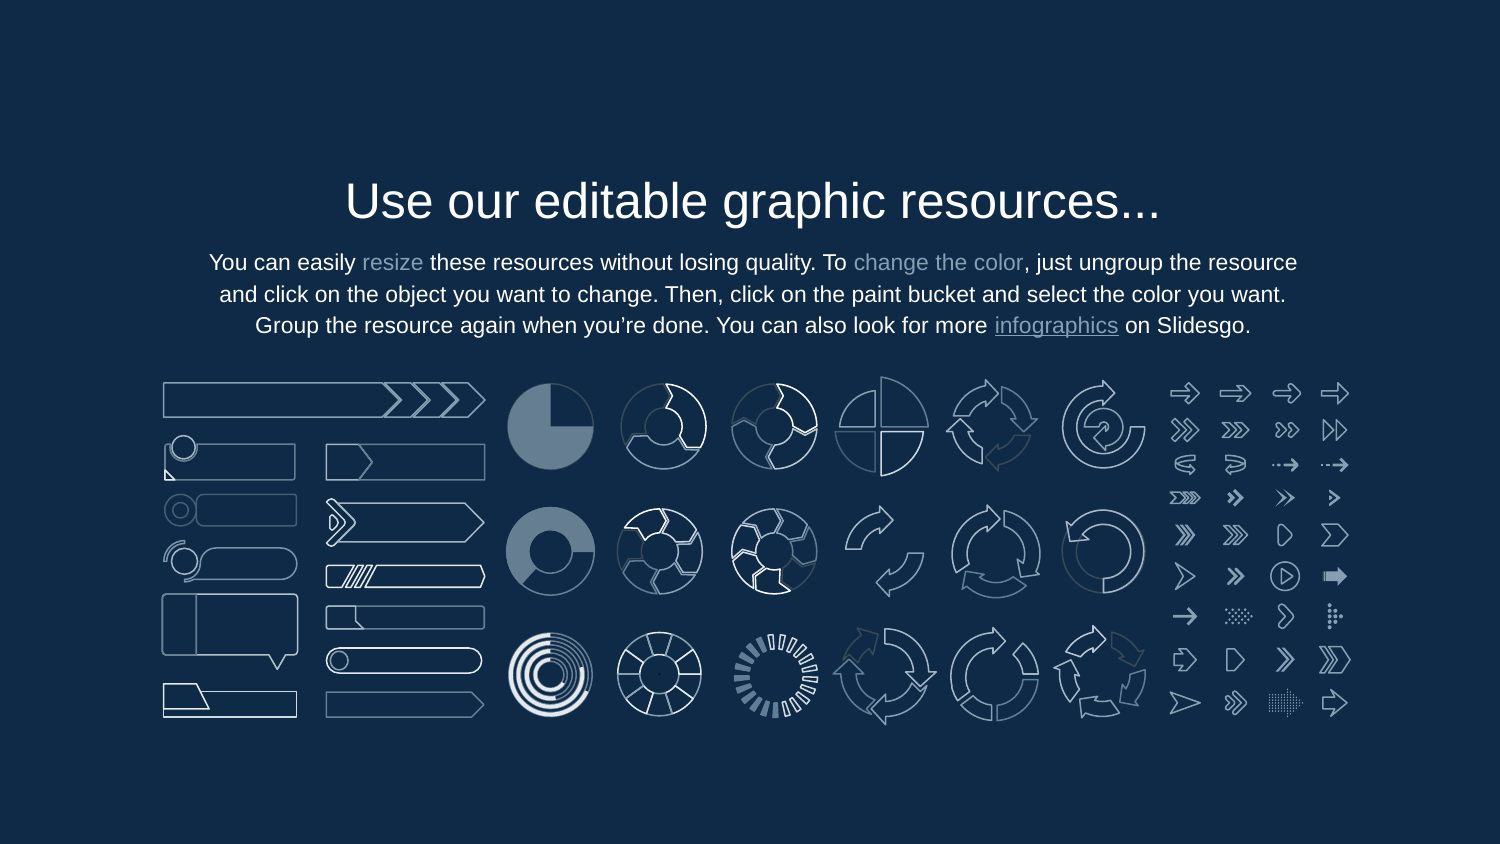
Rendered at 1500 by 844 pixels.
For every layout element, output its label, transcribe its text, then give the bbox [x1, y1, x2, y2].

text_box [845, 505, 924, 597]
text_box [1227, 488, 1245, 507]
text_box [162, 593, 298, 670]
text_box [1319, 646, 1351, 674]
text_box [164, 435, 296, 481]
text_box [326, 692, 484, 718]
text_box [945, 627, 1039, 721]
text_box [1321, 382, 1349, 404]
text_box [1048, 380, 1145, 469]
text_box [615, 508, 705, 595]
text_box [734, 634, 818, 718]
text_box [163, 683, 297, 718]
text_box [611, 383, 709, 470]
text_box [1174, 648, 1197, 671]
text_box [1048, 509, 1146, 594]
title Use our editable graphic resources... [175, 153, 1332, 233]
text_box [1275, 647, 1296, 672]
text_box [1226, 567, 1246, 586]
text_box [326, 444, 485, 481]
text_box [1323, 419, 1347, 441]
text_box [1225, 455, 1246, 475]
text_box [731, 383, 818, 470]
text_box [1271, 458, 1300, 472]
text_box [943, 504, 1041, 598]
text_box [1220, 385, 1251, 402]
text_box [326, 498, 485, 547]
text_box [1226, 648, 1245, 671]
text_box [1273, 383, 1301, 403]
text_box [1223, 525, 1248, 545]
text_box [1278, 604, 1294, 629]
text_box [1320, 457, 1349, 473]
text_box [1274, 488, 1296, 507]
text_box [1321, 524, 1348, 546]
text_box [1175, 455, 1195, 475]
text_box [1175, 562, 1195, 590]
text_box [1222, 422, 1250, 438]
text_box [1278, 524, 1292, 546]
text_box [834, 376, 929, 477]
text_box [1170, 692, 1201, 714]
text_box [1328, 489, 1341, 507]
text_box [1268, 688, 1304, 718]
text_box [1053, 625, 1146, 719]
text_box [507, 383, 594, 470]
text_box [1322, 566, 1348, 586]
text_box [1171, 382, 1200, 404]
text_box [832, 627, 937, 725]
list You can easily resize these resources without losing quality. To change the color, just ungroup the resource and click on the object you want to change. Then, click on the paint bucket and select the color you want. Group the resource again when you’re done. You can also look for more infographics on Slidesgo. [175, 251, 1332, 331]
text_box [1274, 422, 1300, 438]
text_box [946, 379, 1038, 472]
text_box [1170, 491, 1201, 504]
text_box [1270, 561, 1300, 591]
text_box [1224, 690, 1248, 715]
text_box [326, 564, 485, 588]
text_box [163, 540, 298, 583]
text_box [1224, 608, 1254, 625]
text_box [164, 494, 297, 526]
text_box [617, 632, 702, 717]
text_box [1322, 689, 1348, 717]
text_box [1171, 418, 1199, 442]
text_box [326, 605, 485, 630]
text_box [494, 618, 607, 731]
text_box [326, 647, 482, 674]
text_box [163, 382, 486, 418]
text_box [1173, 607, 1198, 626]
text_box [1174, 524, 1196, 546]
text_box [506, 507, 595, 596]
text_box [1326, 602, 1344, 630]
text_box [730, 508, 819, 595]
